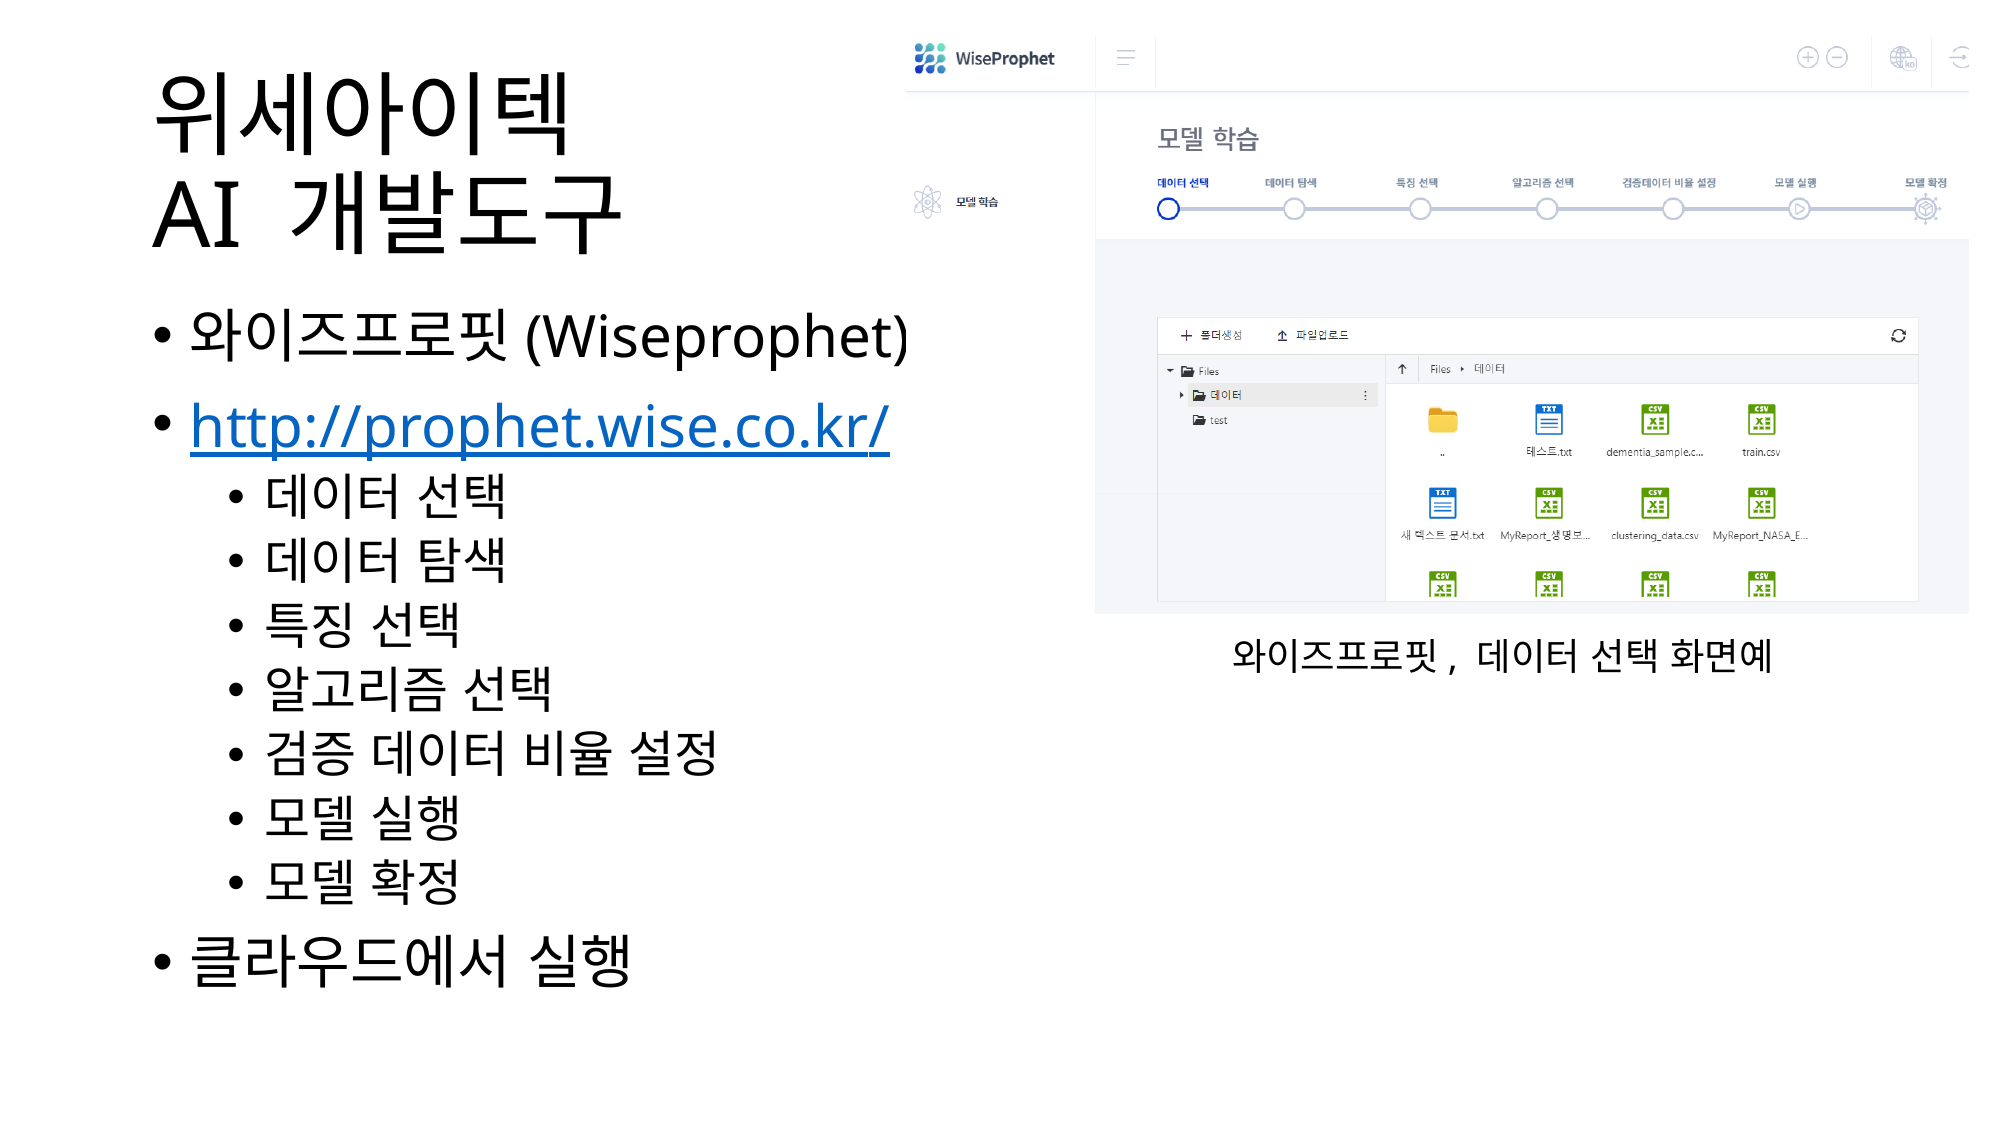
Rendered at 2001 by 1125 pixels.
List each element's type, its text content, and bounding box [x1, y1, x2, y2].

text_box 와이즈프로핏, 데이터 선택 화면예 [1217, 626, 1789, 686]
list 와이즈프로핏(Wiseprophet) 도구 http://prophet.wise.co.kr/ 데이터 선택 데이터 탐색 특징 선택 알고리즘 선택 검증 데이터 비율 설정 모델 실행 모델 확정 클라우드에서 실행 [137, 299, 1067, 1014]
title 위세아이텍 AI 개발도구 [137, 59, 893, 278]
picture [906, 36, 1969, 614]
